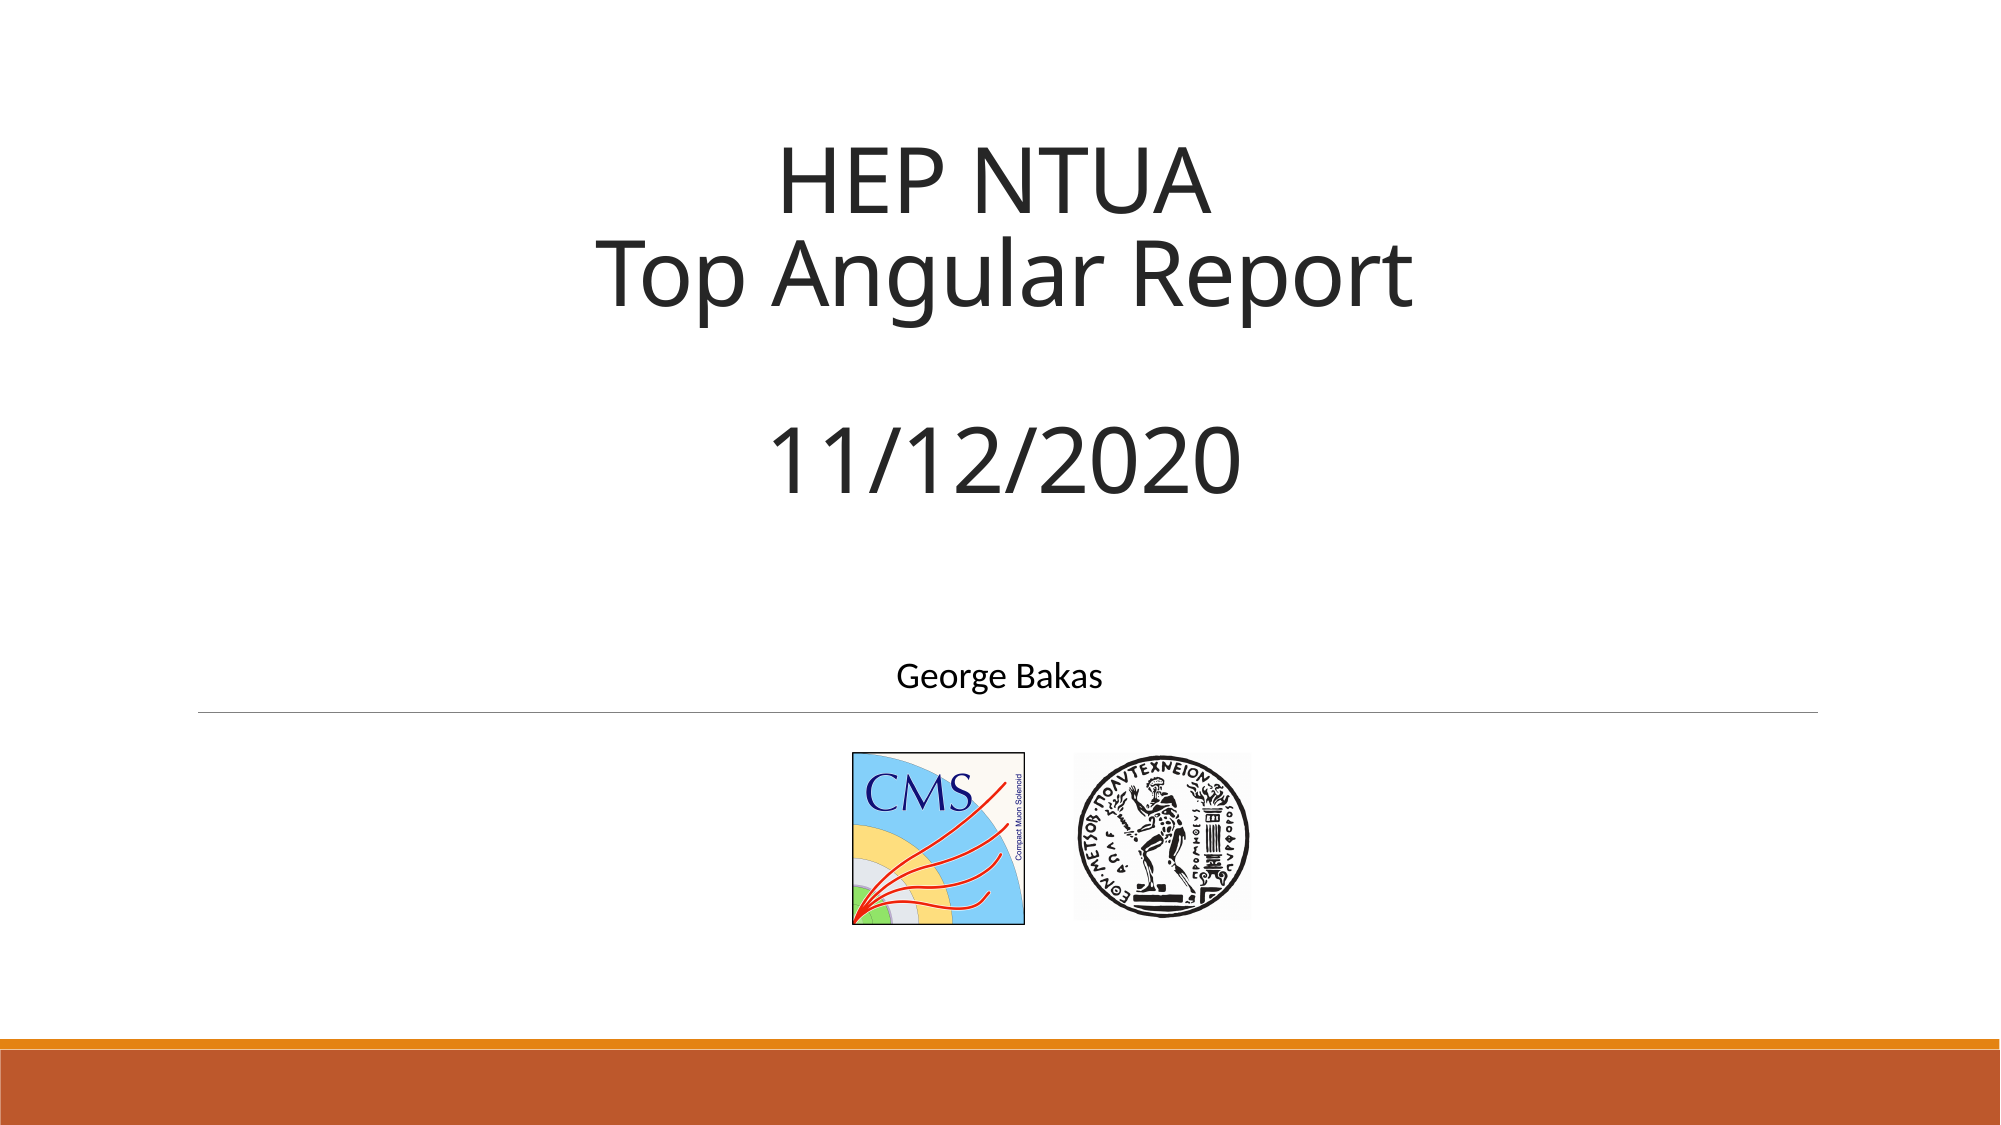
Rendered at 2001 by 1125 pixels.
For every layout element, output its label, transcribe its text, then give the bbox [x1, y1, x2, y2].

title HEP NTUA Top Angular Report 11/12/2020 [180, 37, 1830, 533]
text_box George Bakas [186, 643, 1814, 704]
picture [851, 752, 1025, 926]
picture [1072, 752, 1252, 921]
